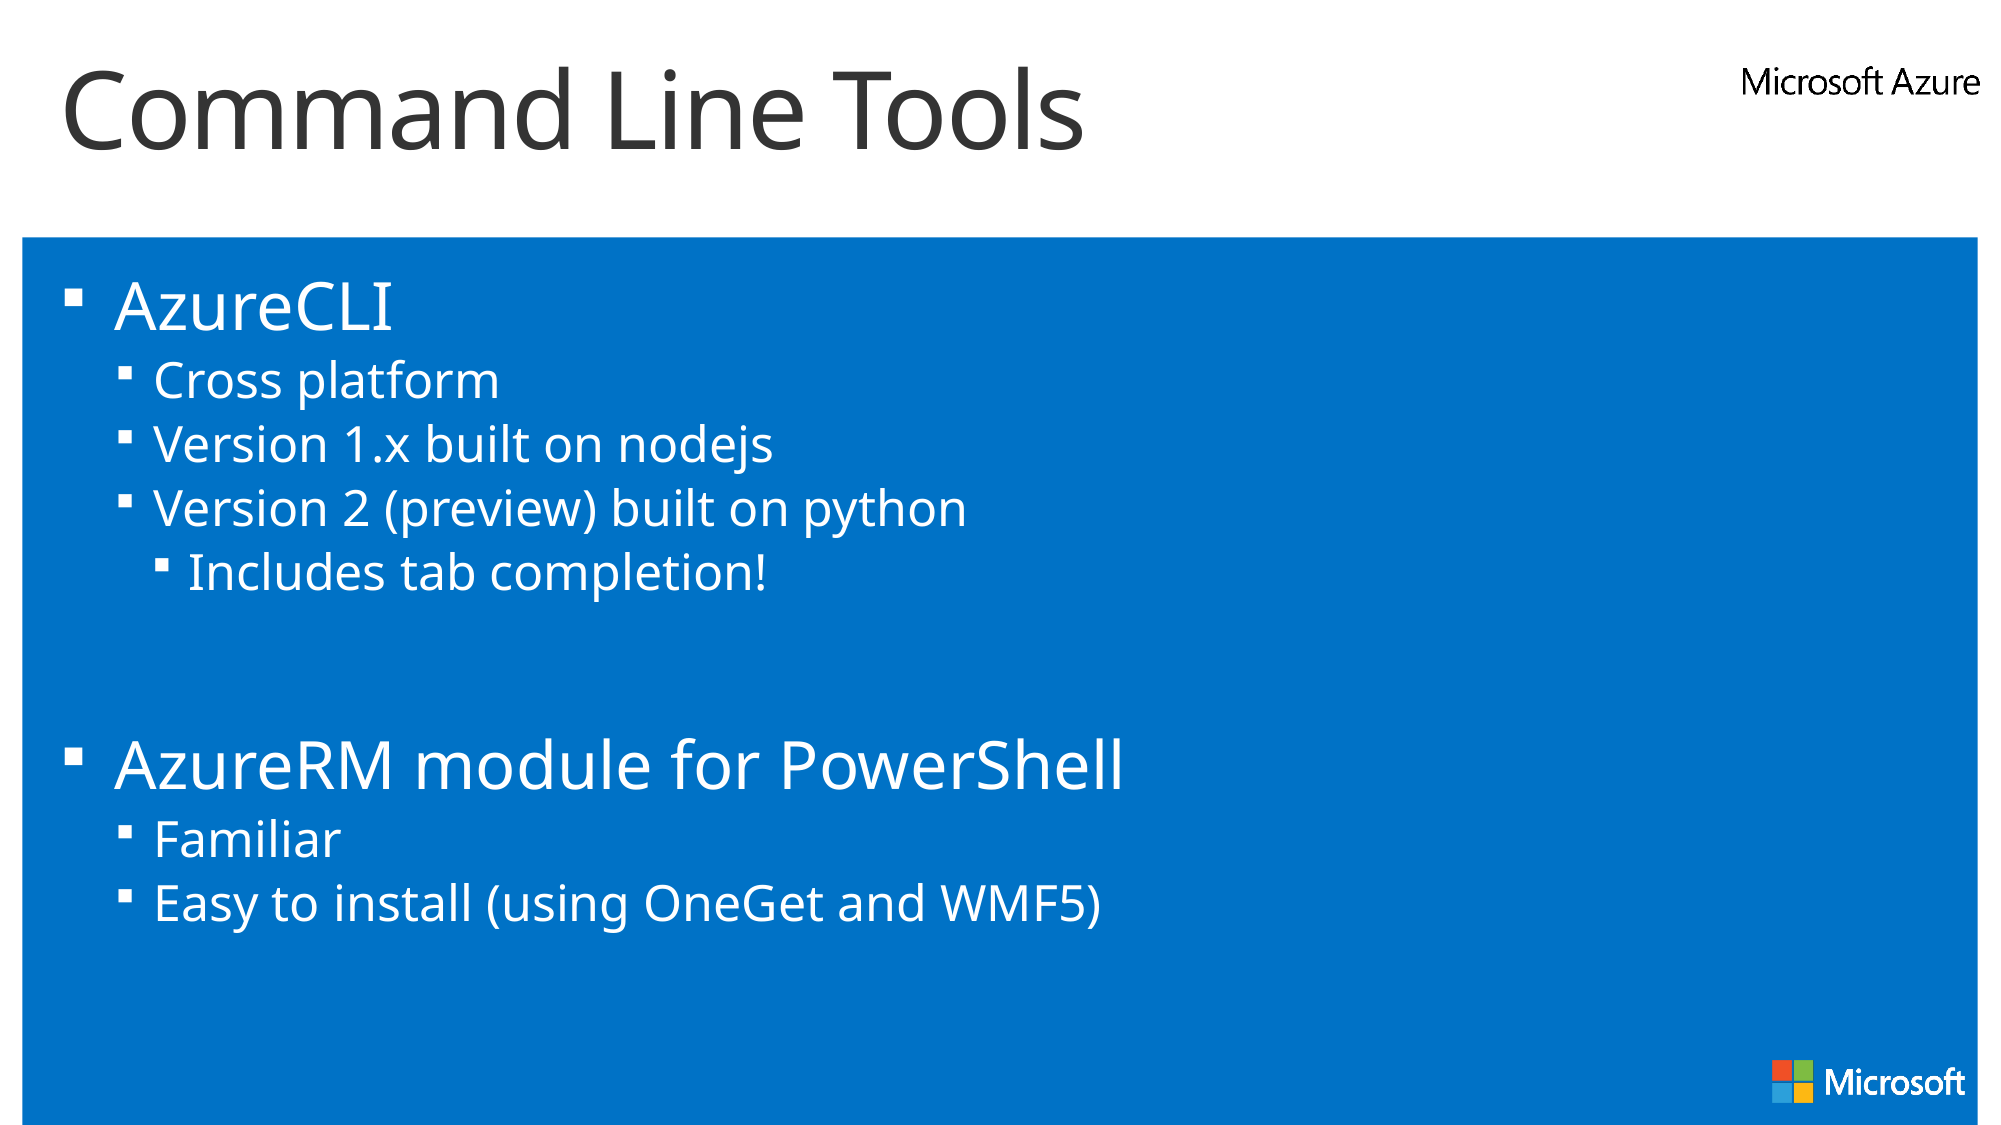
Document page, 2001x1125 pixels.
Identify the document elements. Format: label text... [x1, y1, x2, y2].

picture [1772, 1060, 1965, 1103]
picture [1724, 49, 1998, 113]
list AzureCLI Cross platform Version 1.x built on nodejs Version 2 (preview) built on python Includes tab completion! AzureRM module for PowerShell Familiar Easy to install (using OneGet and WMF5) [45, 265, 1951, 1050]
title Command Line Tools [45, 48, 1665, 200]
